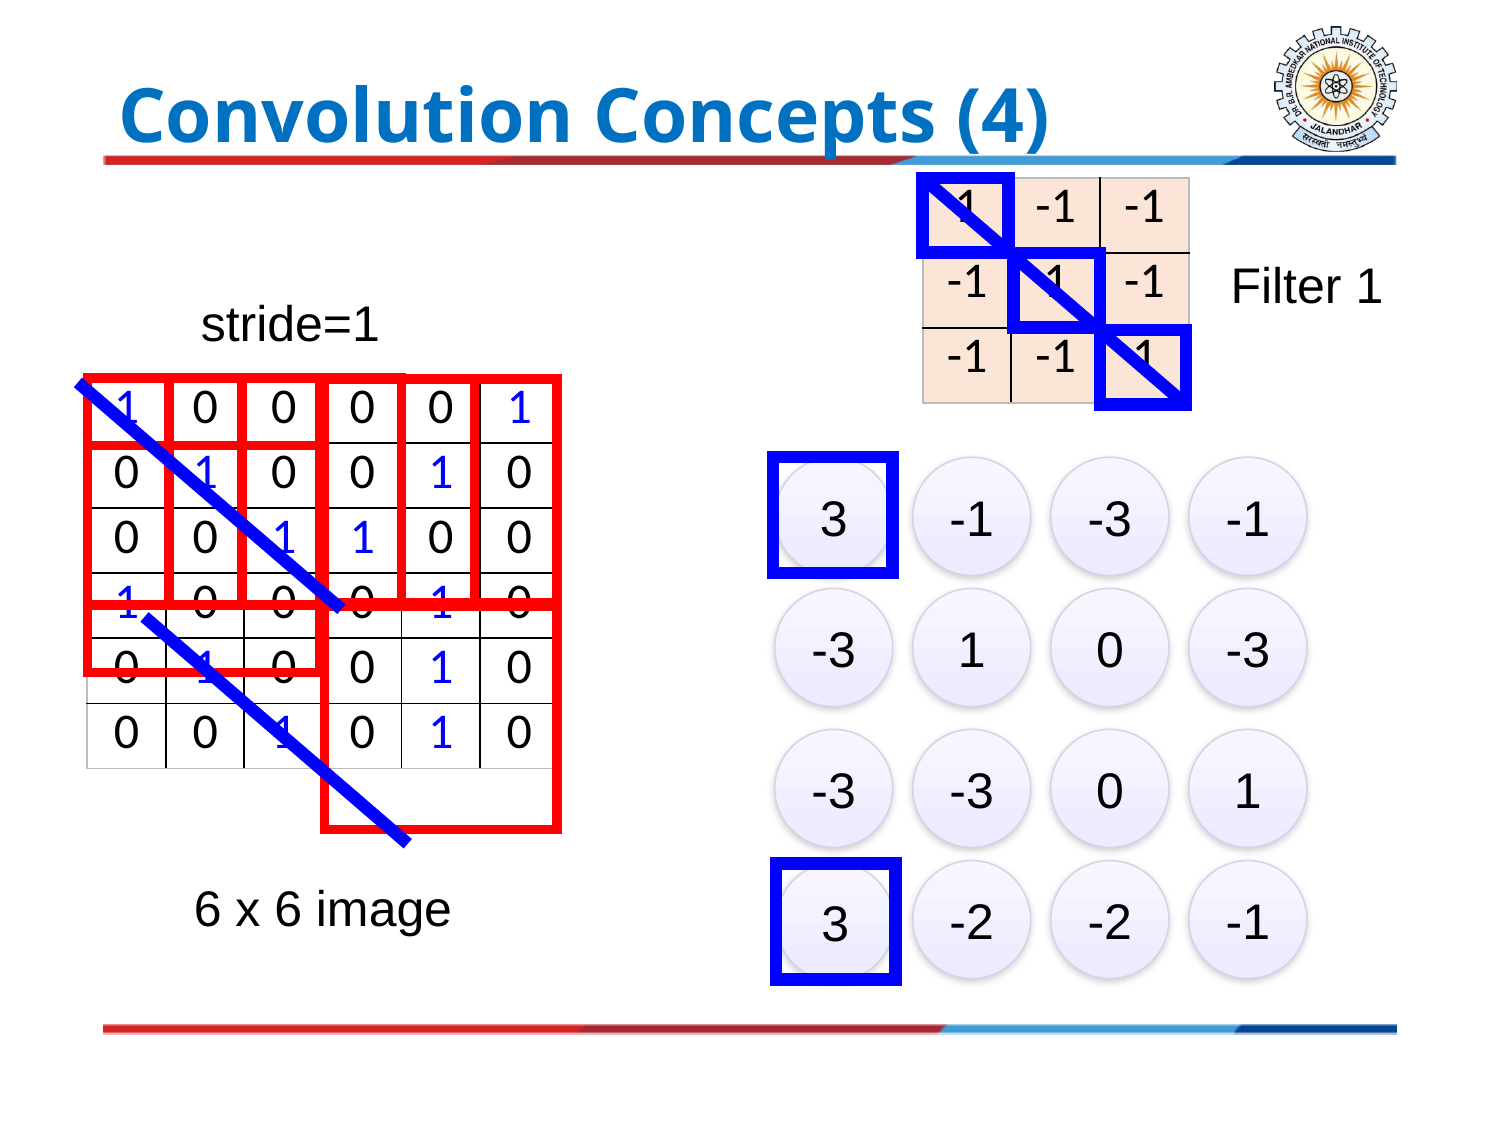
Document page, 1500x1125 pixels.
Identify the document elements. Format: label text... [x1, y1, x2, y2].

text_box 1 [1188, 729, 1307, 848]
text_box [772, 456, 894, 574]
text_box 0 [1050, 729, 1169, 848]
text_box -1 [1188, 860, 1307, 979]
text_box Filter 1 [1188, 246, 1426, 321]
text_box -3 [1050, 457, 1169, 576]
text_box [86, 377, 168, 382]
text_box -2 [912, 860, 1031, 979]
text_box [168, 377, 403, 382]
text_box -2 [1050, 860, 1169, 979]
text_box 0 [1050, 588, 1169, 707]
text_box stride=1 [186, 284, 395, 359]
text_box -1 [912, 457, 1031, 576]
text_box [324, 602, 558, 830]
picture [1274, 26, 1397, 59]
table_cell 0 [88, 673, 144, 703]
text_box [144, 616, 408, 844]
text_box [241, 378, 324, 382]
text_box -3 [1188, 588, 1307, 707]
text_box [77, 382, 342, 610]
text_box [775, 862, 897, 980]
text_box [86, 610, 321, 673]
text_box -3 [774, 588, 893, 707]
table_cell 0 [88, 704, 144, 768]
text_box -3 [774, 729, 893, 848]
text_box -3 [912, 729, 1031, 848]
picture [103, 1024, 1397, 1035]
text_box [103, 59, 1397, 278]
text_box 1 [912, 588, 1031, 707]
text_box 6 x 6 image [130, 868, 516, 944]
text_box -1 [1188, 457, 1307, 576]
text_box [324, 378, 558, 602]
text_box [922, 177, 1186, 405]
